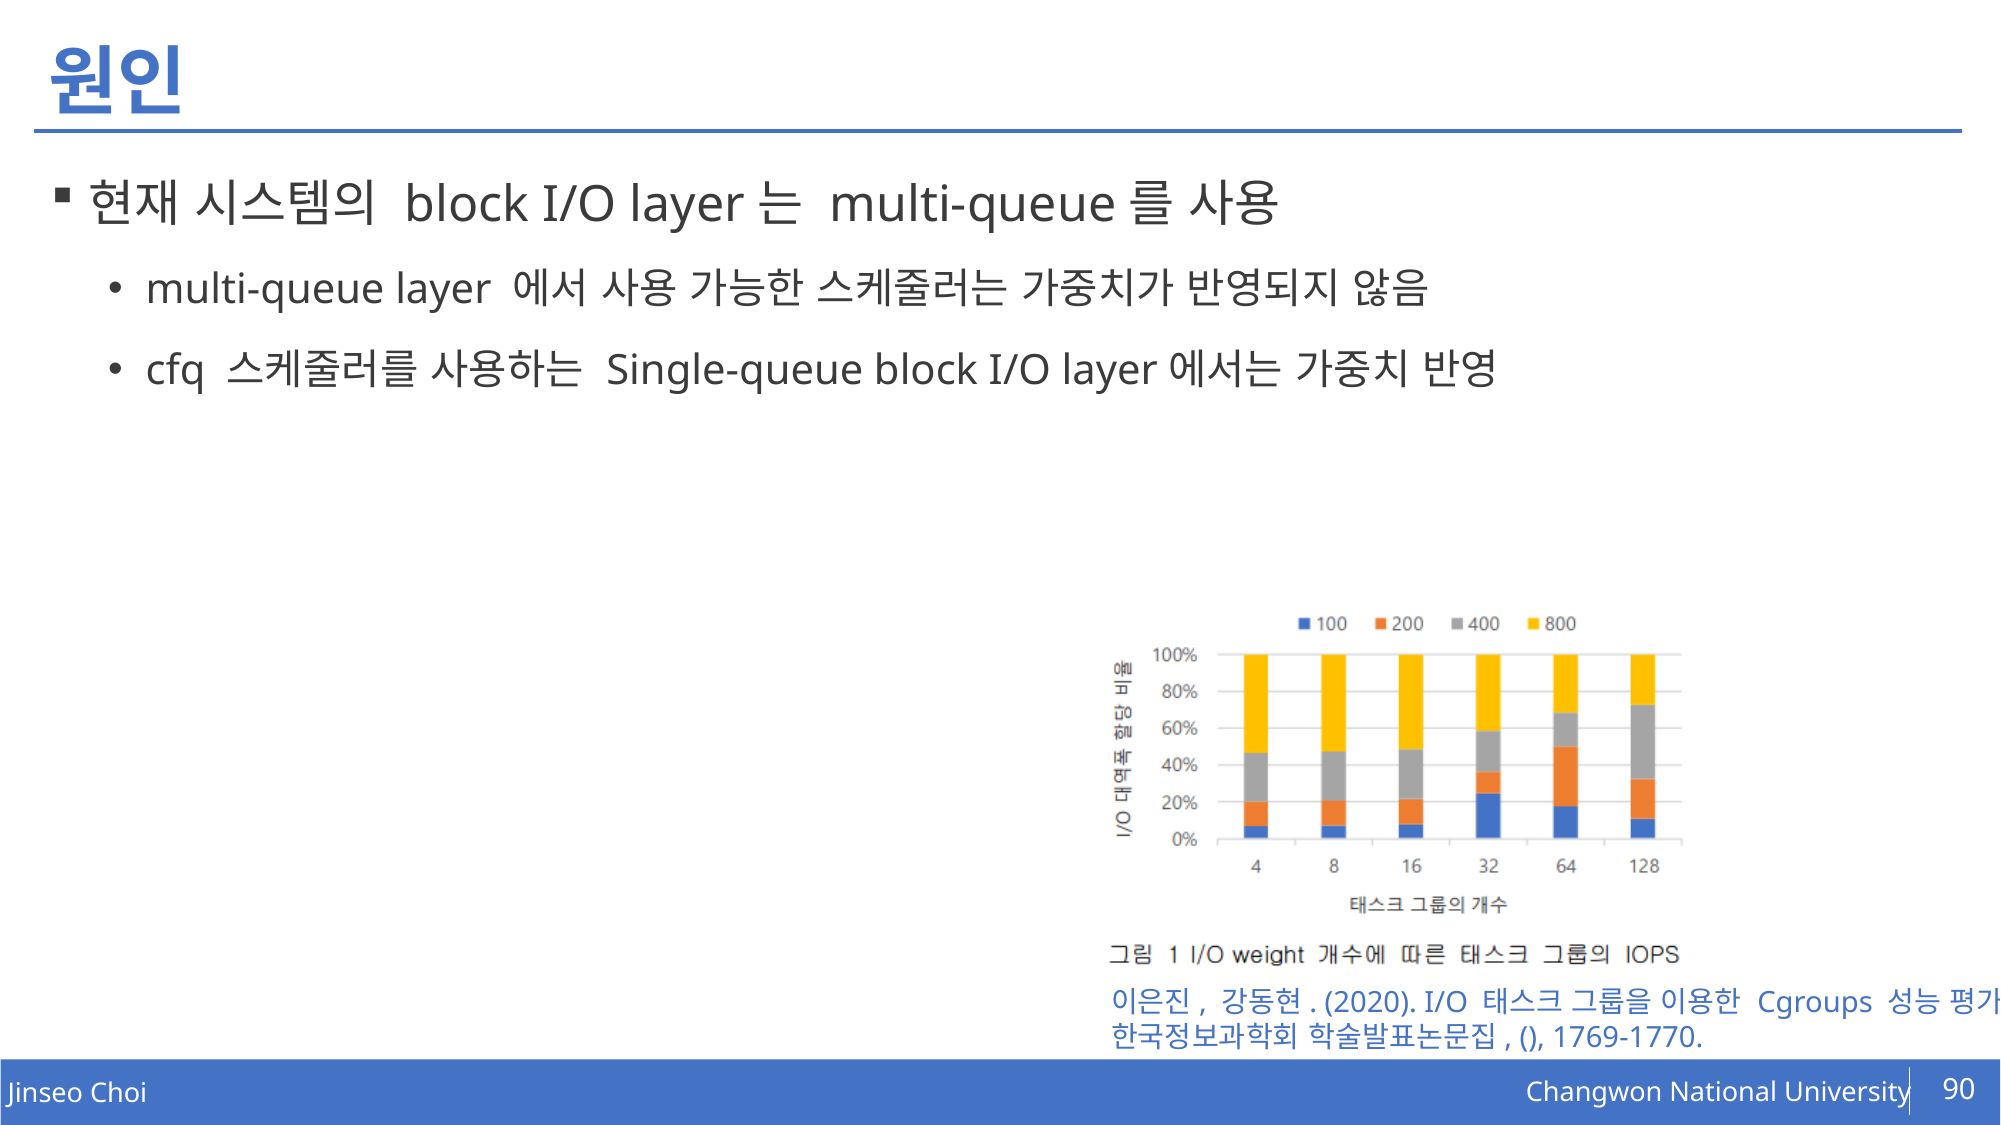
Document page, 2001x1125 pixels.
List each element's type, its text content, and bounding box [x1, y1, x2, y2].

list 현재 시스템의 block I/O layer는 ​multi-queue를 사용 multi-queue layer 에서 사용 가능한 스케줄러는 가중치가 반영되지 않음 cfq 스케줄러를 사용하는 Single-queue block I/O layer에서는 가중치 반영 [36, 140, 1965, 985]
picture [1096, 594, 1722, 977]
slide_number 90 [1922, 1061, 1996, 1121]
title 원인 [33, 27, 1963, 143]
text_box 이은진, 강동현. (2020). I/O 태스크 그룹을 이용한 Cgroups 성능 평가. 한국정보과학회 학술발표논문집, (), 1769-1770. [1096, 975, 2000, 1061]
